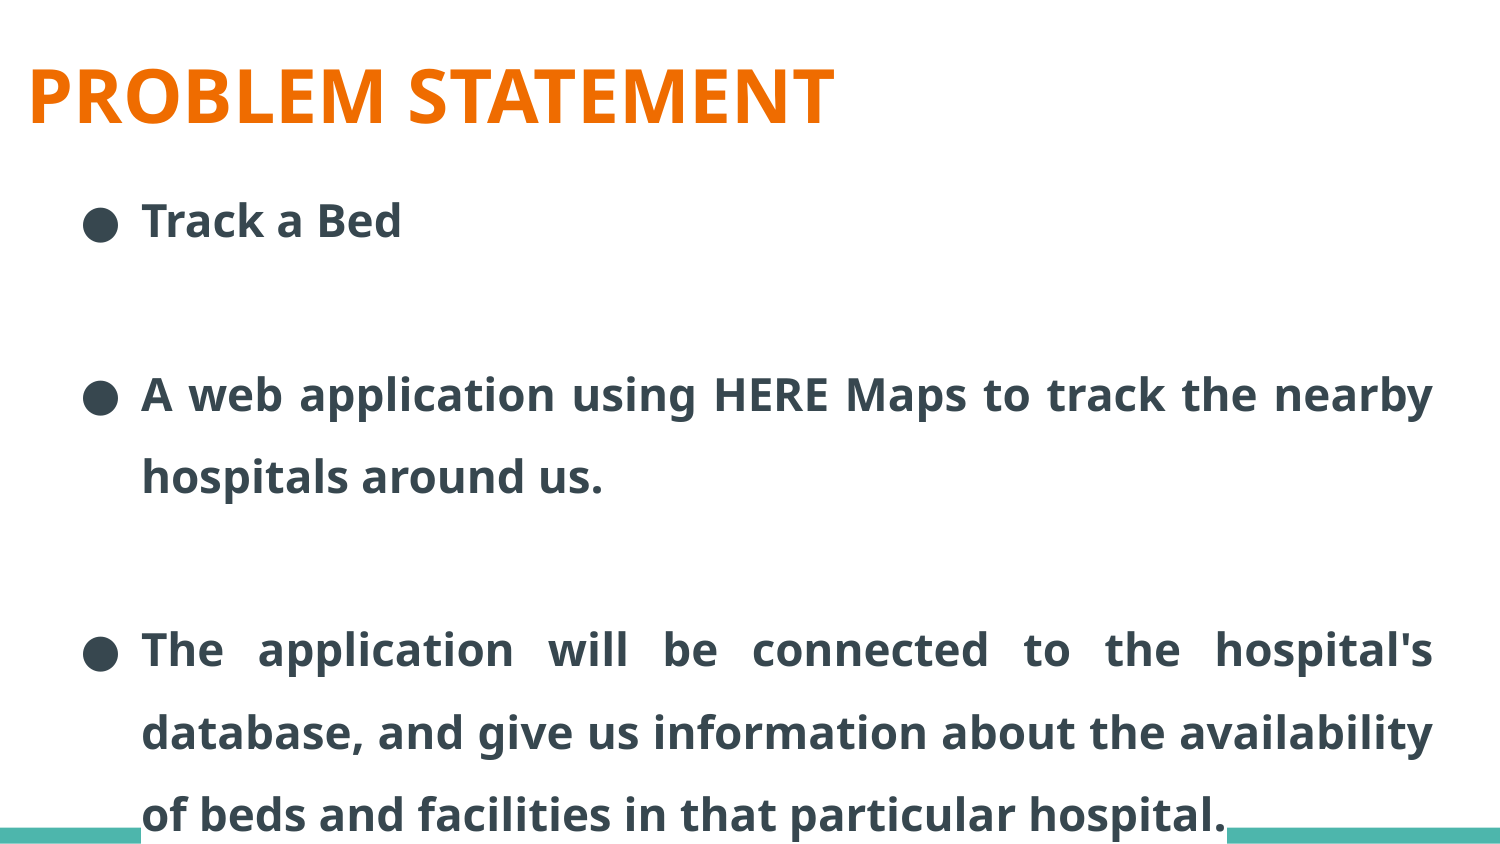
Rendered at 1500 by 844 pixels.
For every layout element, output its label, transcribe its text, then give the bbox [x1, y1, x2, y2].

title PROBLEM STATEMENT [11, 33, 1410, 150]
list Track a Bed A web application using HERE Maps to track the nearby hospitals around us. The application will be connected to the hospital's database, and give us information about the availability of beds and facilities in that particular hospital. [51, 149, 1449, 737]
